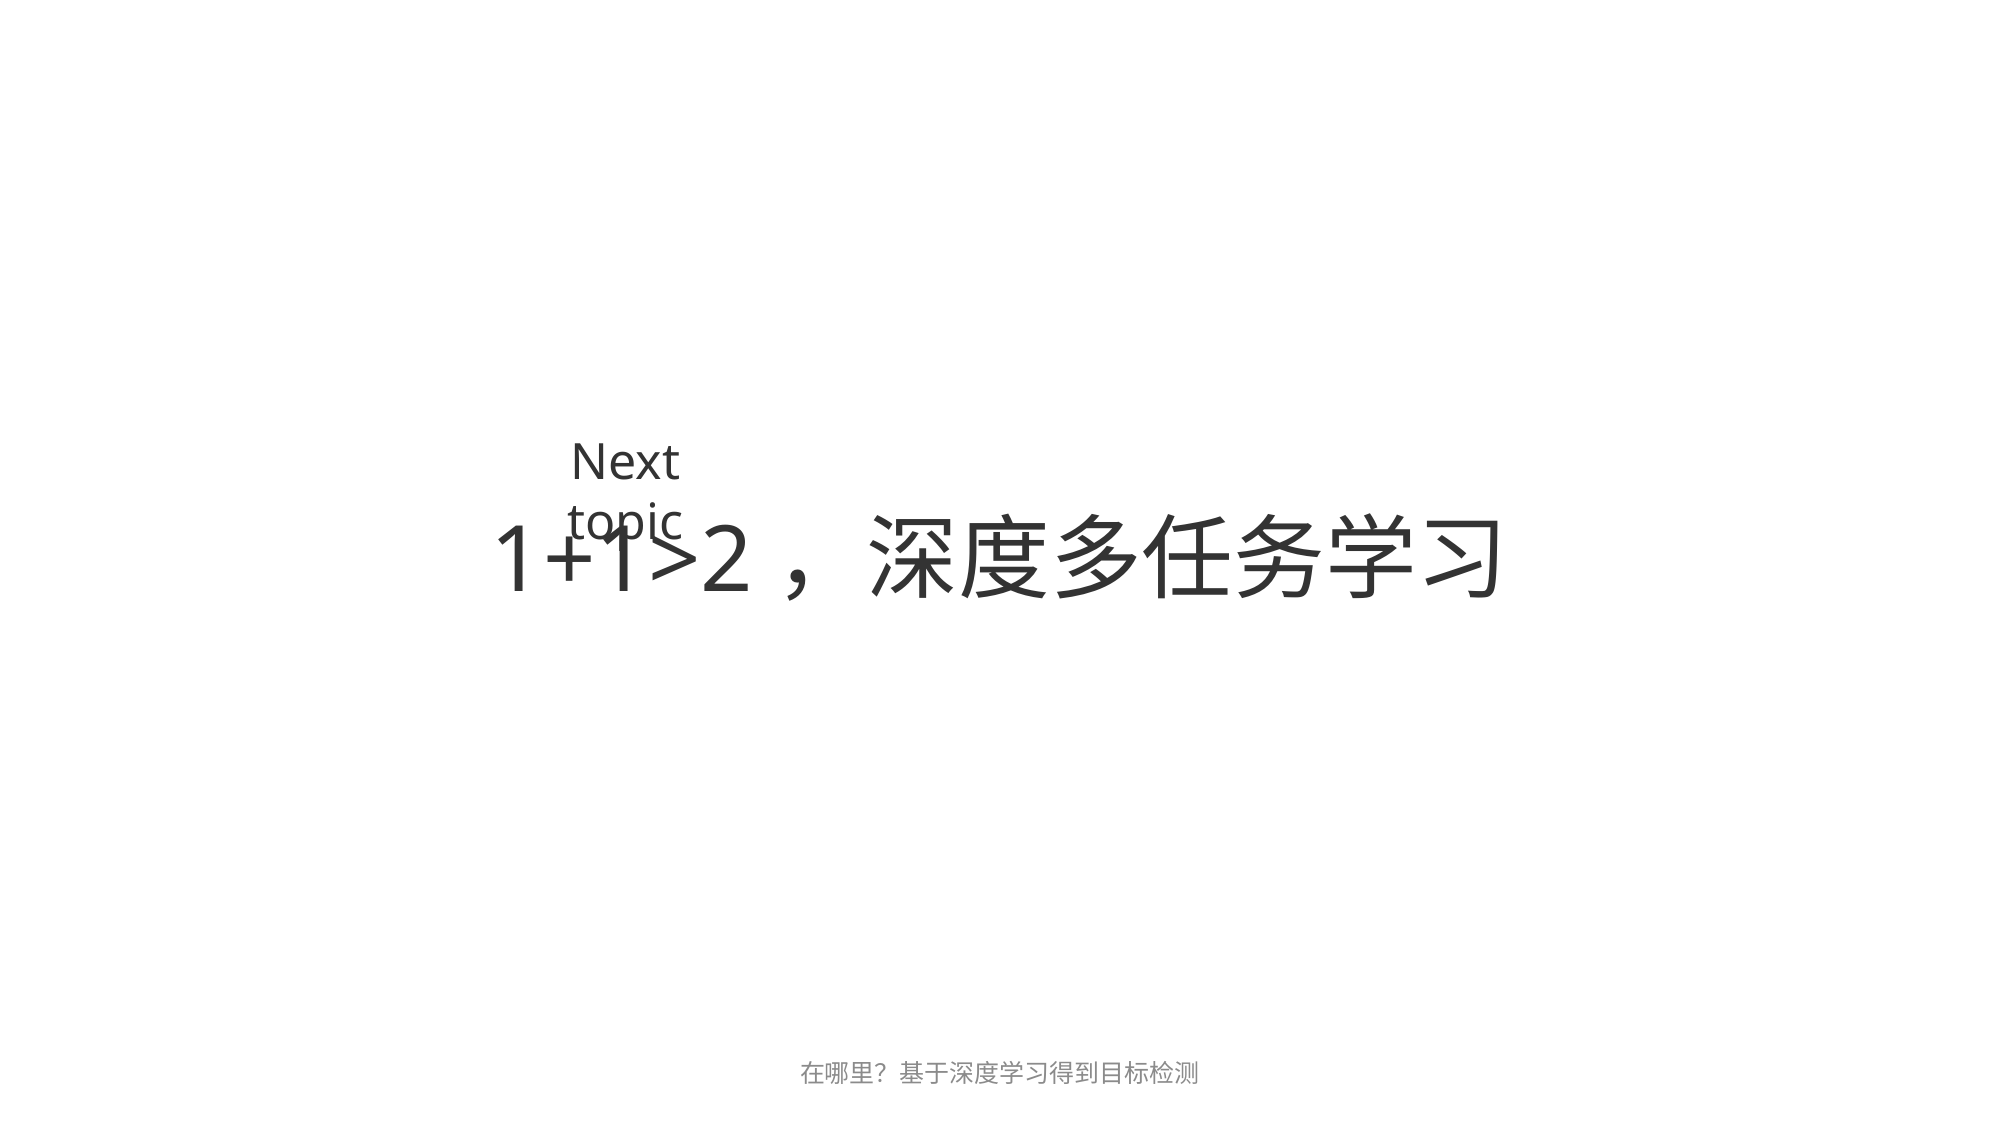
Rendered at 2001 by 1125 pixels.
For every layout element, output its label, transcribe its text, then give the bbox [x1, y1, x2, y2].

footer 在哪里？基于深度学习得到目标检测 [662, 1042, 1338, 1103]
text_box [64, 422, 1936, 619]
